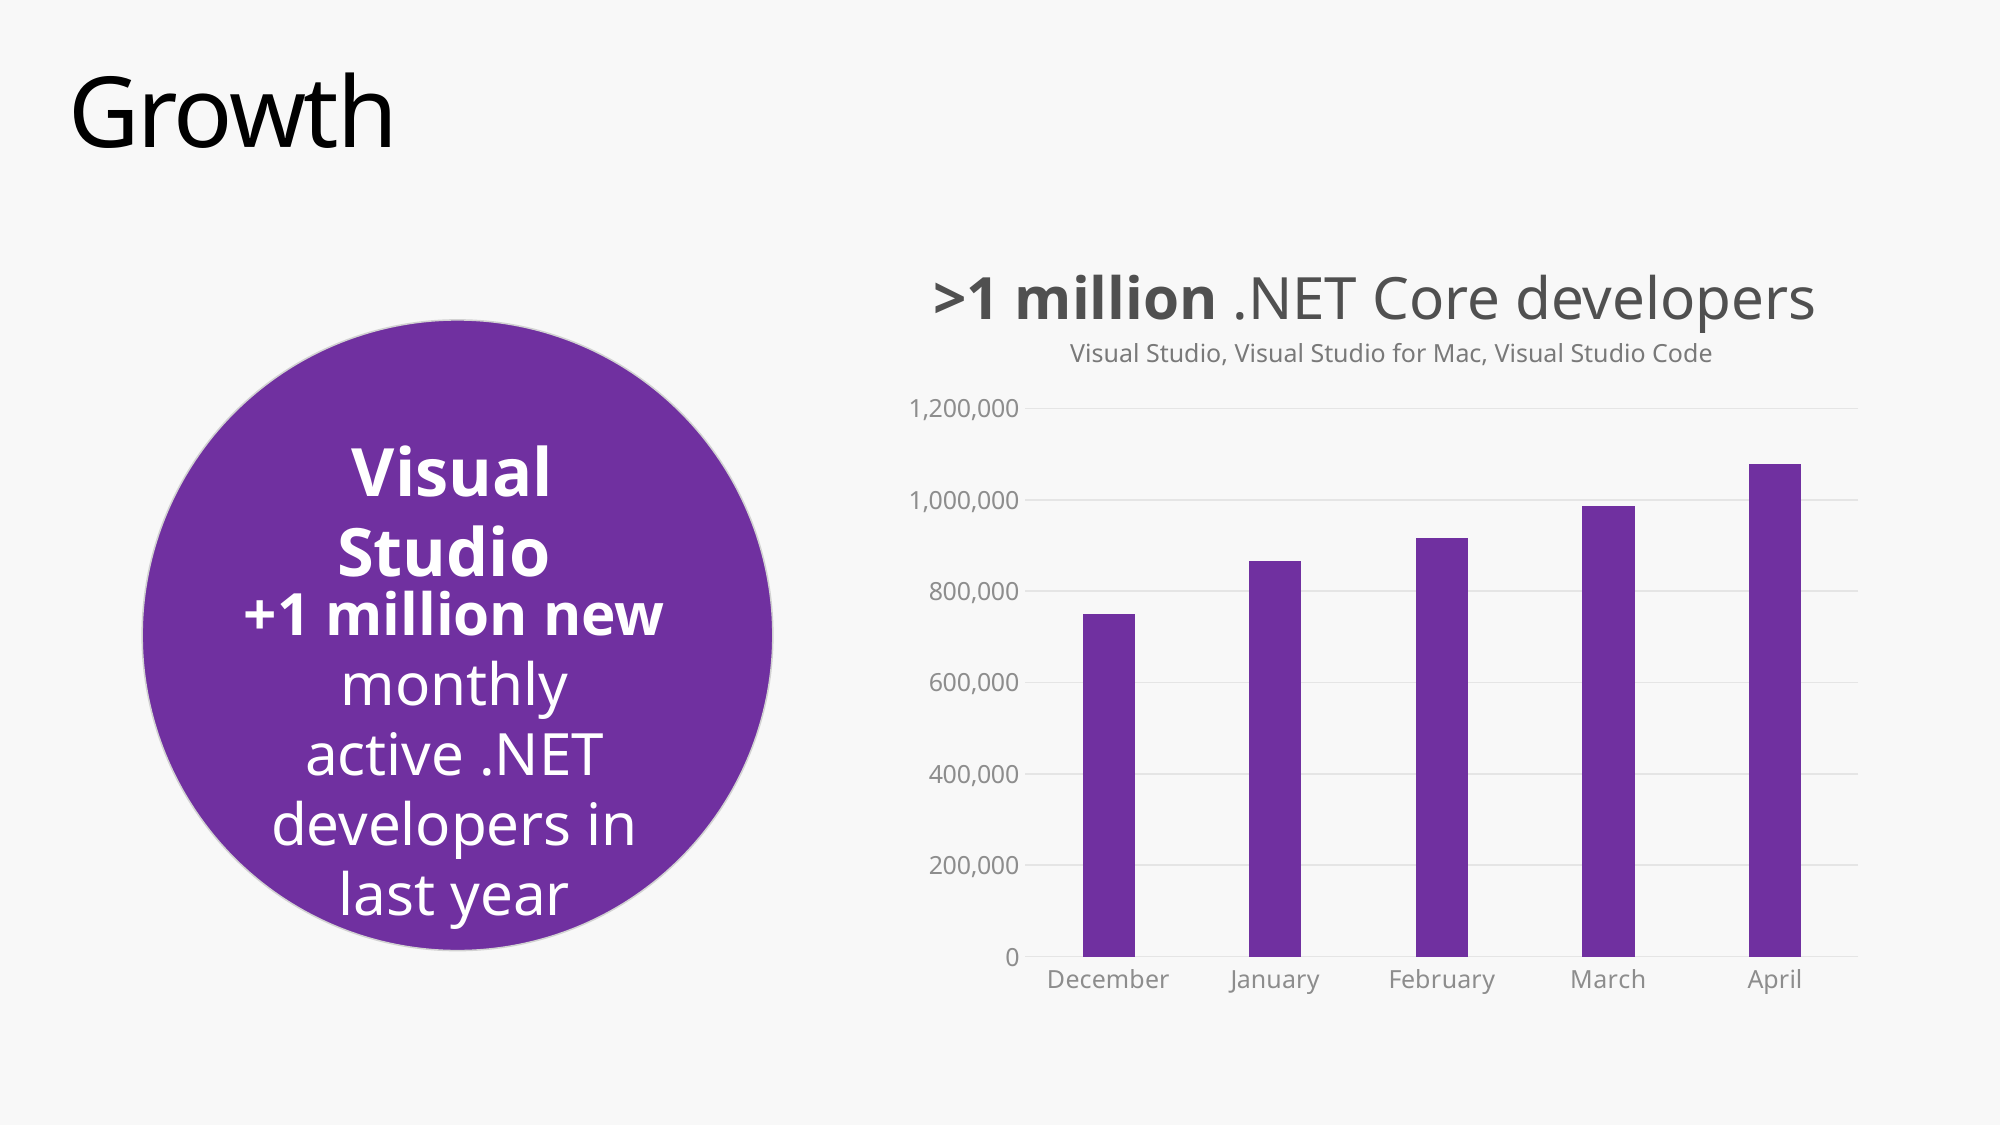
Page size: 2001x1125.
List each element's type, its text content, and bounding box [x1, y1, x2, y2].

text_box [871, 260, 1879, 1010]
title Growth [44, 47, 1933, 196]
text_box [141, 319, 774, 951]
